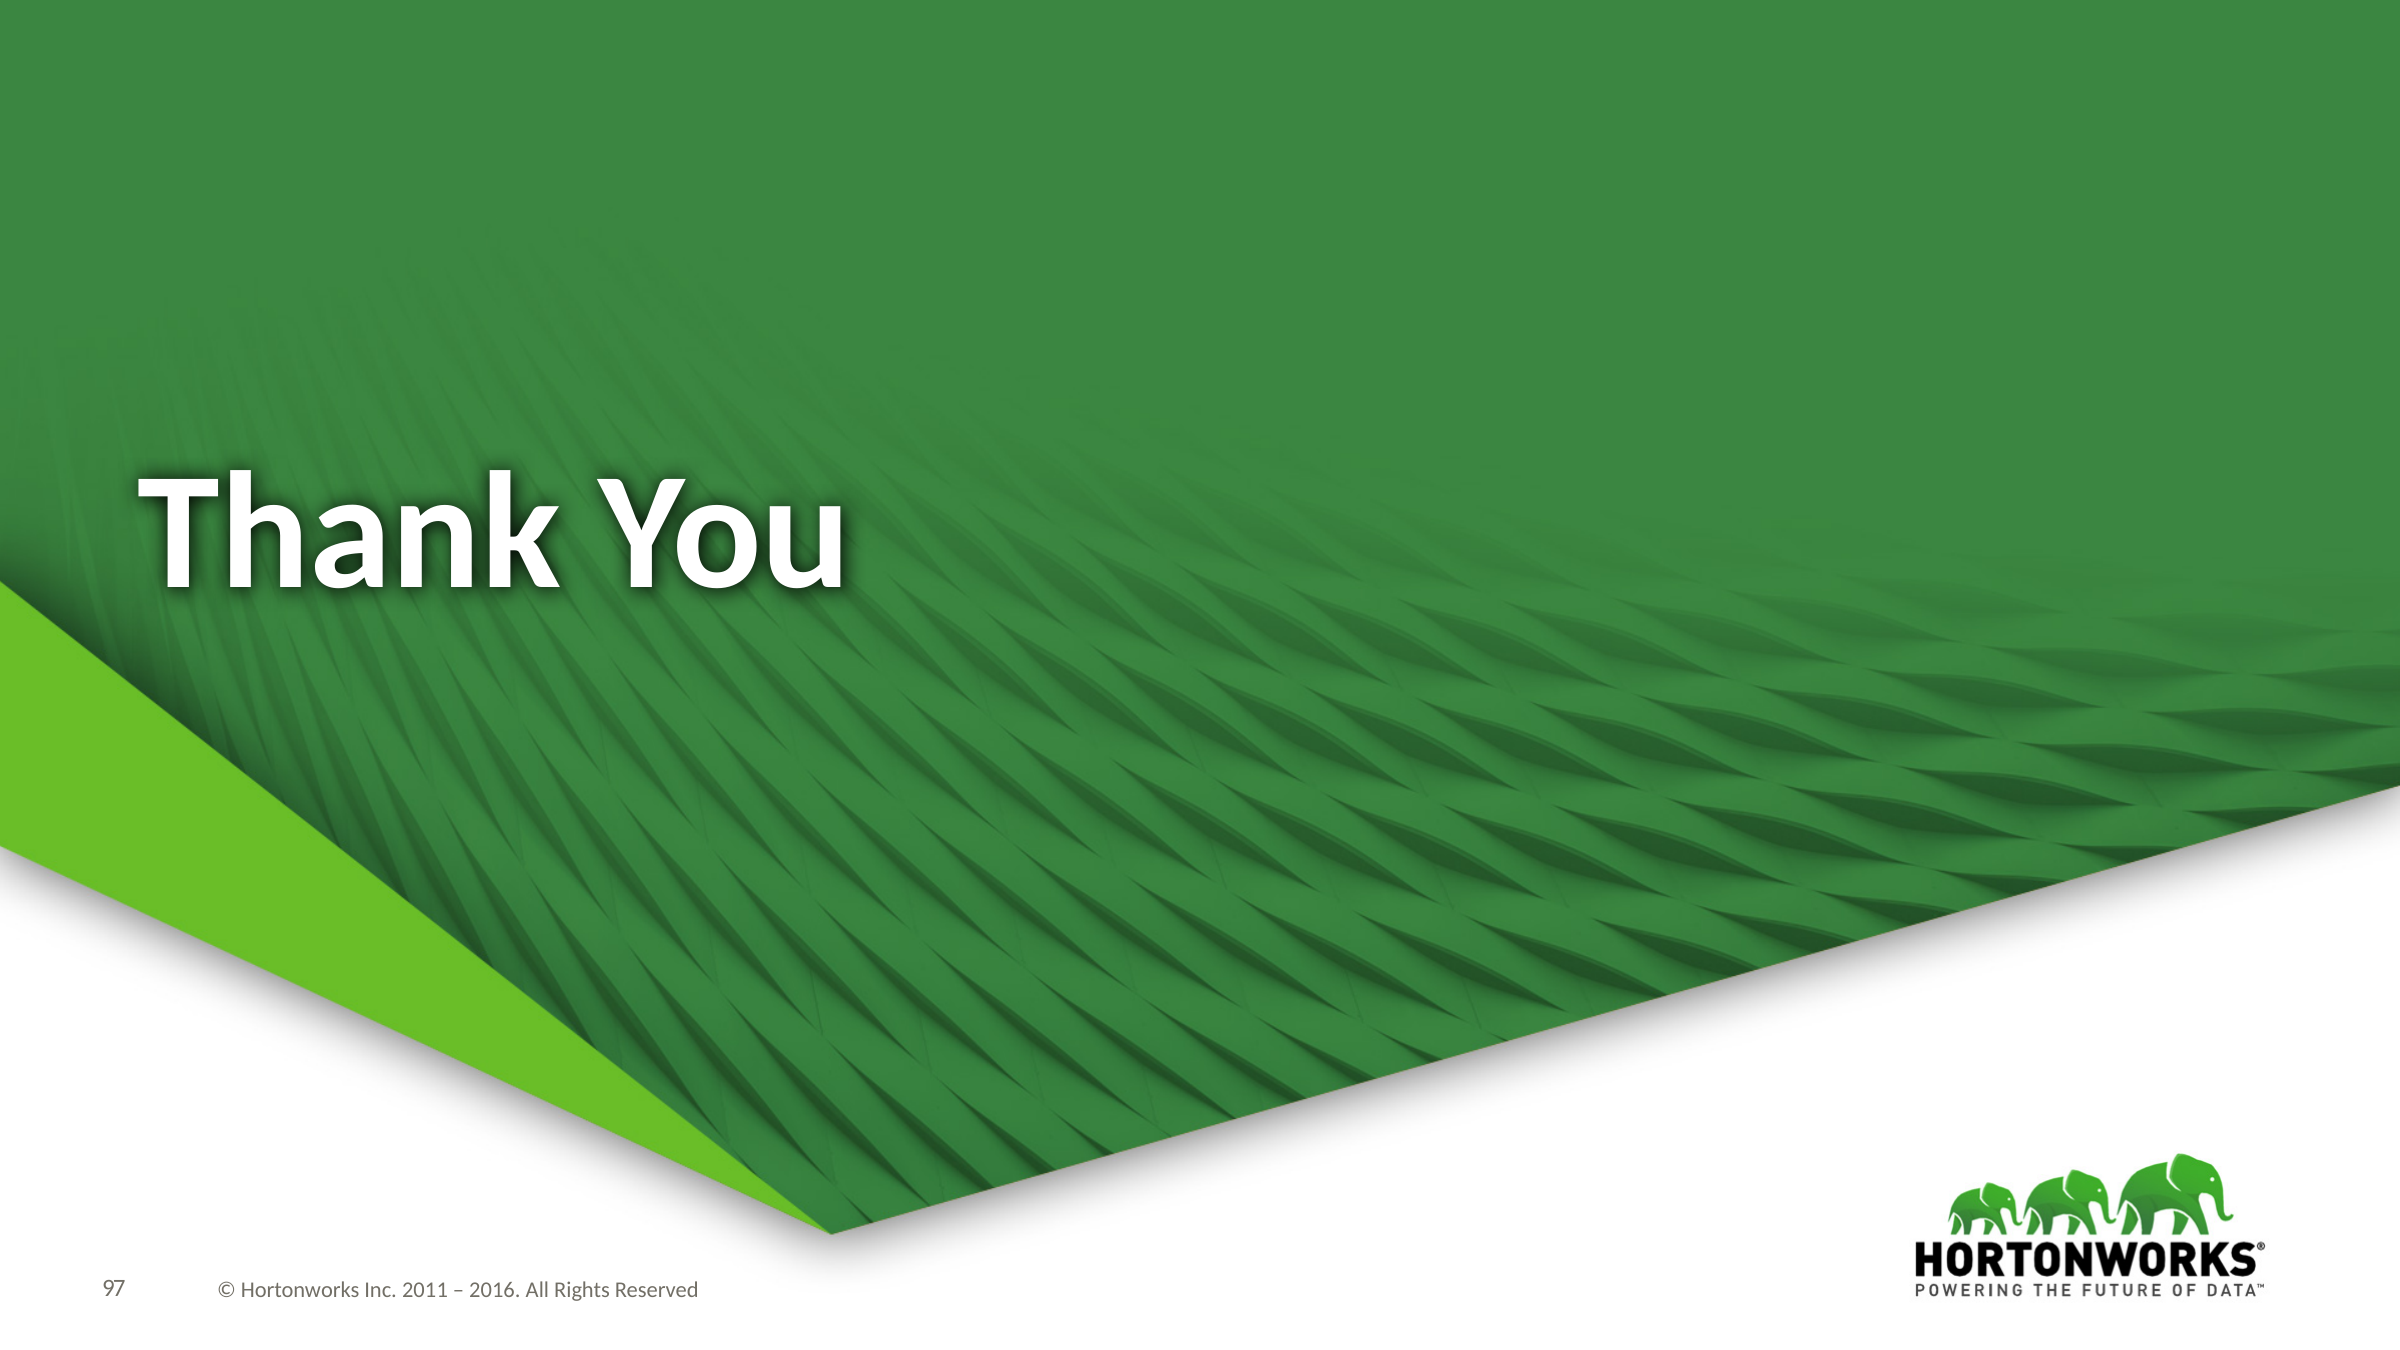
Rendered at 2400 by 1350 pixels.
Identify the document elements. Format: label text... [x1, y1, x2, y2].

title Thank You [138, 444, 2303, 622]
picture [0, 0, 2400, 1350]
